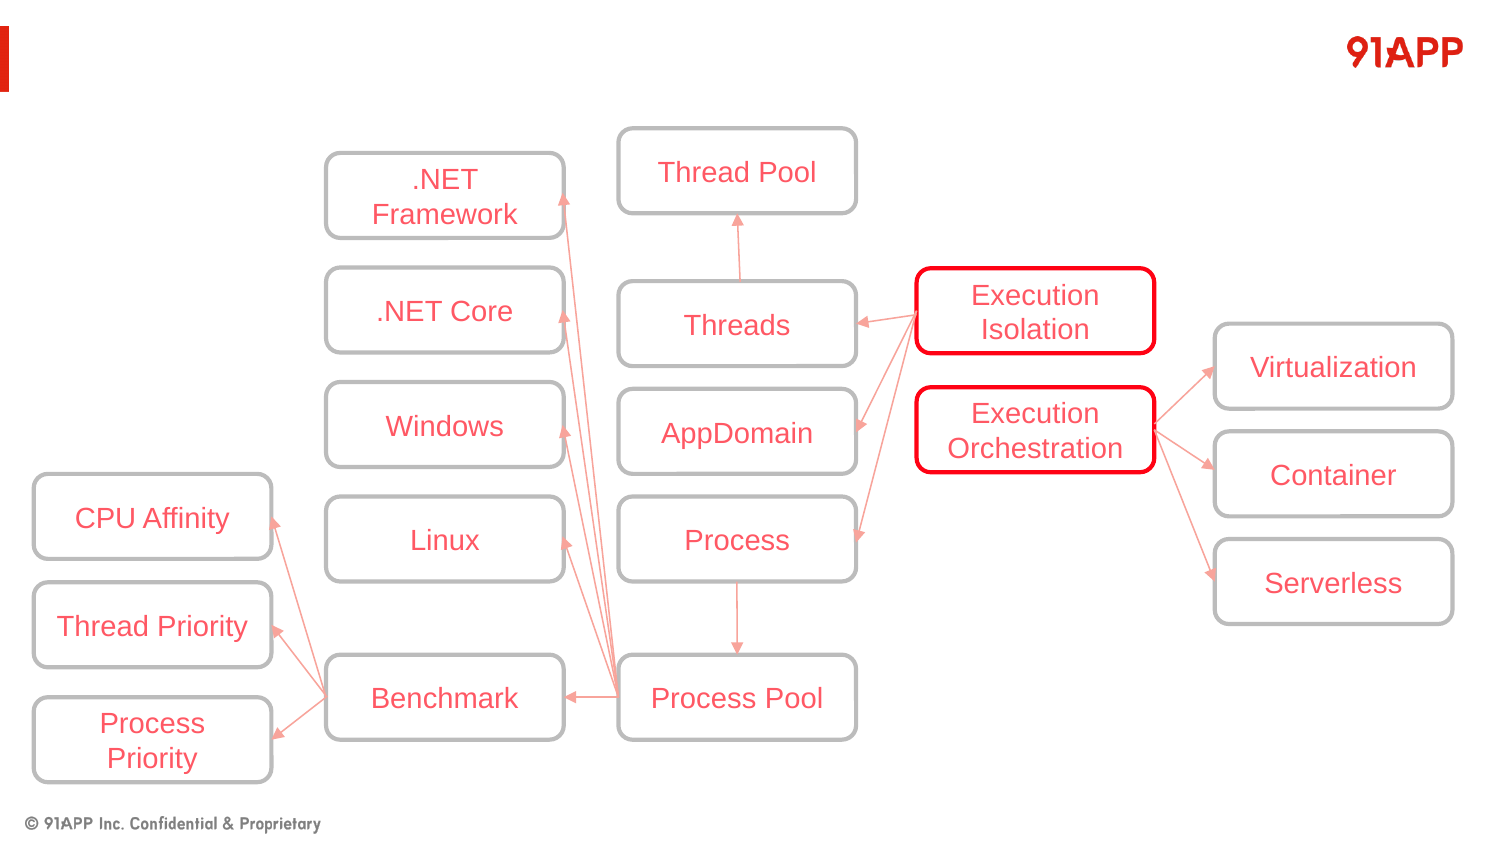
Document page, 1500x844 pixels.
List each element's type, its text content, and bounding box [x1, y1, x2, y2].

text_box Execution Isolation [914, 266, 1157, 356]
text_box Benchmark [331, 652, 566, 742]
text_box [562, 192, 619, 698]
text_box Virtualization [1212, 321, 1455, 411]
text_box Process Pool [616, 652, 859, 742]
text_box Process Priority [31, 695, 274, 785]
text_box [736, 213, 741, 283]
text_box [1153, 365, 1215, 425]
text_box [1153, 429, 1215, 582]
text_box Thread Pool [616, 126, 859, 216]
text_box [271, 696, 327, 740]
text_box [855, 310, 917, 543]
text_box Windows [323, 379, 556, 470]
text_box Linux [323, 494, 556, 584]
picture [25, 816, 321, 834]
text_box Serverless [1212, 536, 1455, 627]
picture [1347, 36, 1463, 68]
text_box AppDomain [624, 386, 850, 476]
picture [0, 26, 9, 92]
text_box Process [624, 494, 859, 584]
text_box CPU Affinity [31, 471, 274, 561]
text_box Container [1220, 429, 1455, 519]
text_box Threads [623, 279, 859, 369]
text_box Thread Priority [31, 580, 266, 670]
text_box .NET Core [323, 265, 557, 355]
text_box Execution Orchestration [921, 385, 1149, 475]
text_box .NET Framework [323, 150, 566, 241]
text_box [271, 516, 327, 696]
